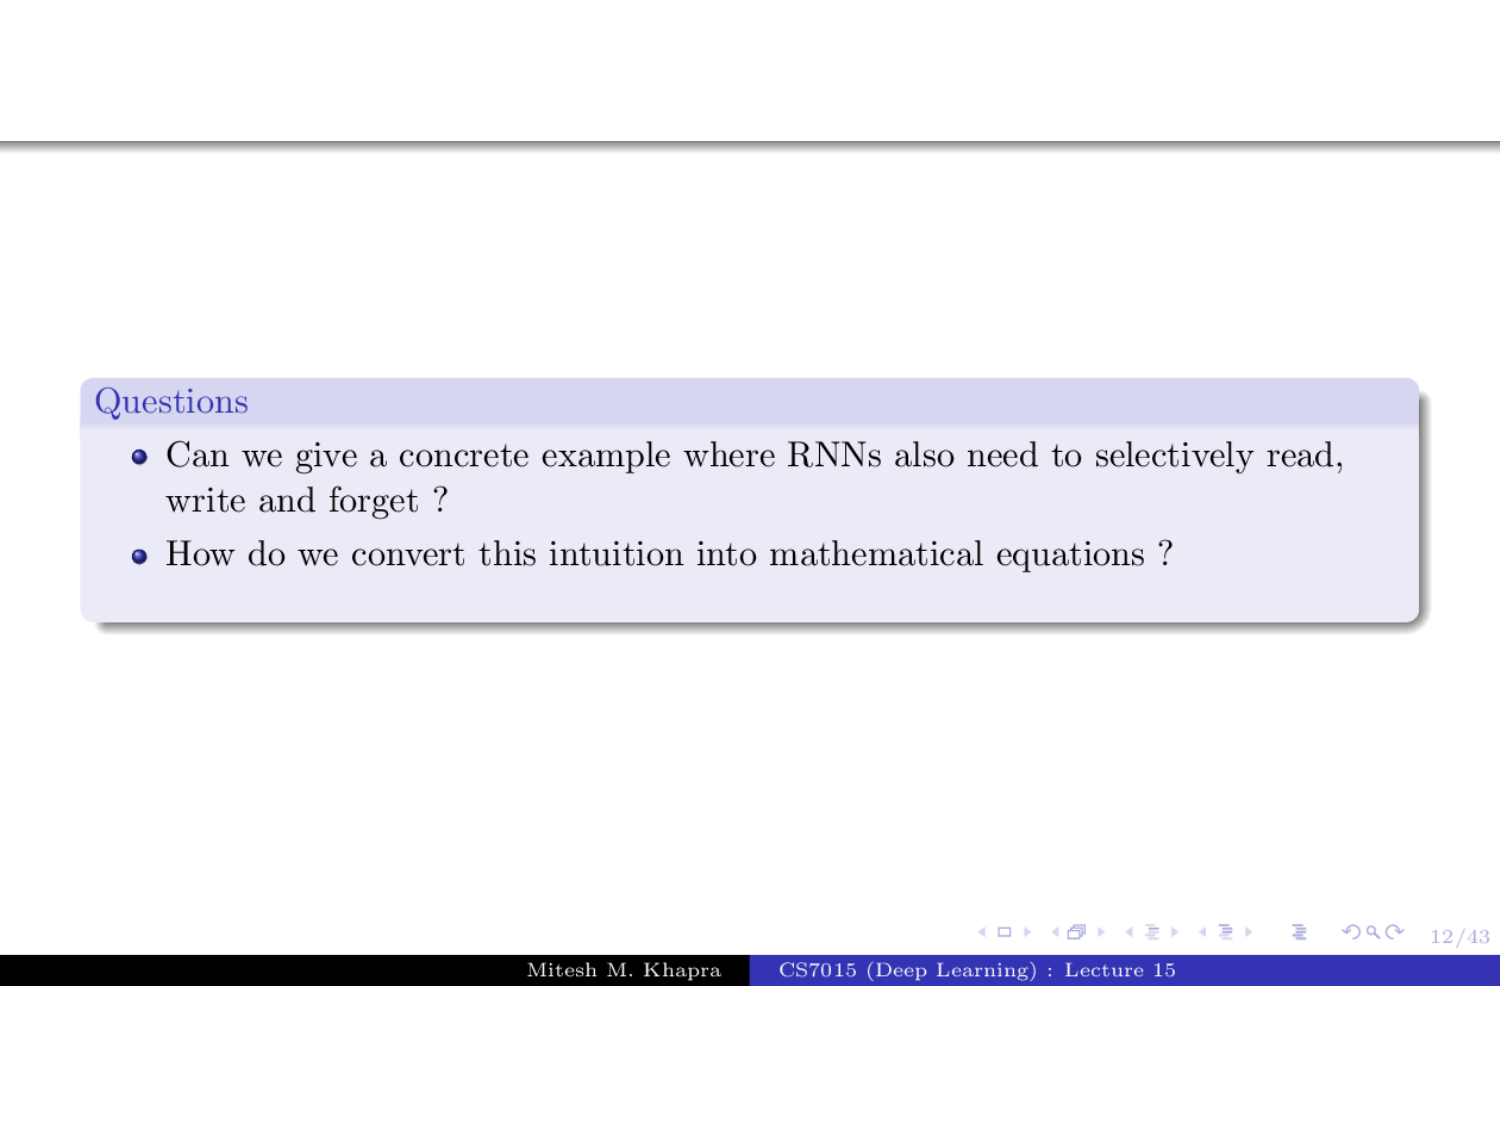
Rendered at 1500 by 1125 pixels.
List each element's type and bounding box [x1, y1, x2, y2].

picture [0, 141, 1500, 986]
